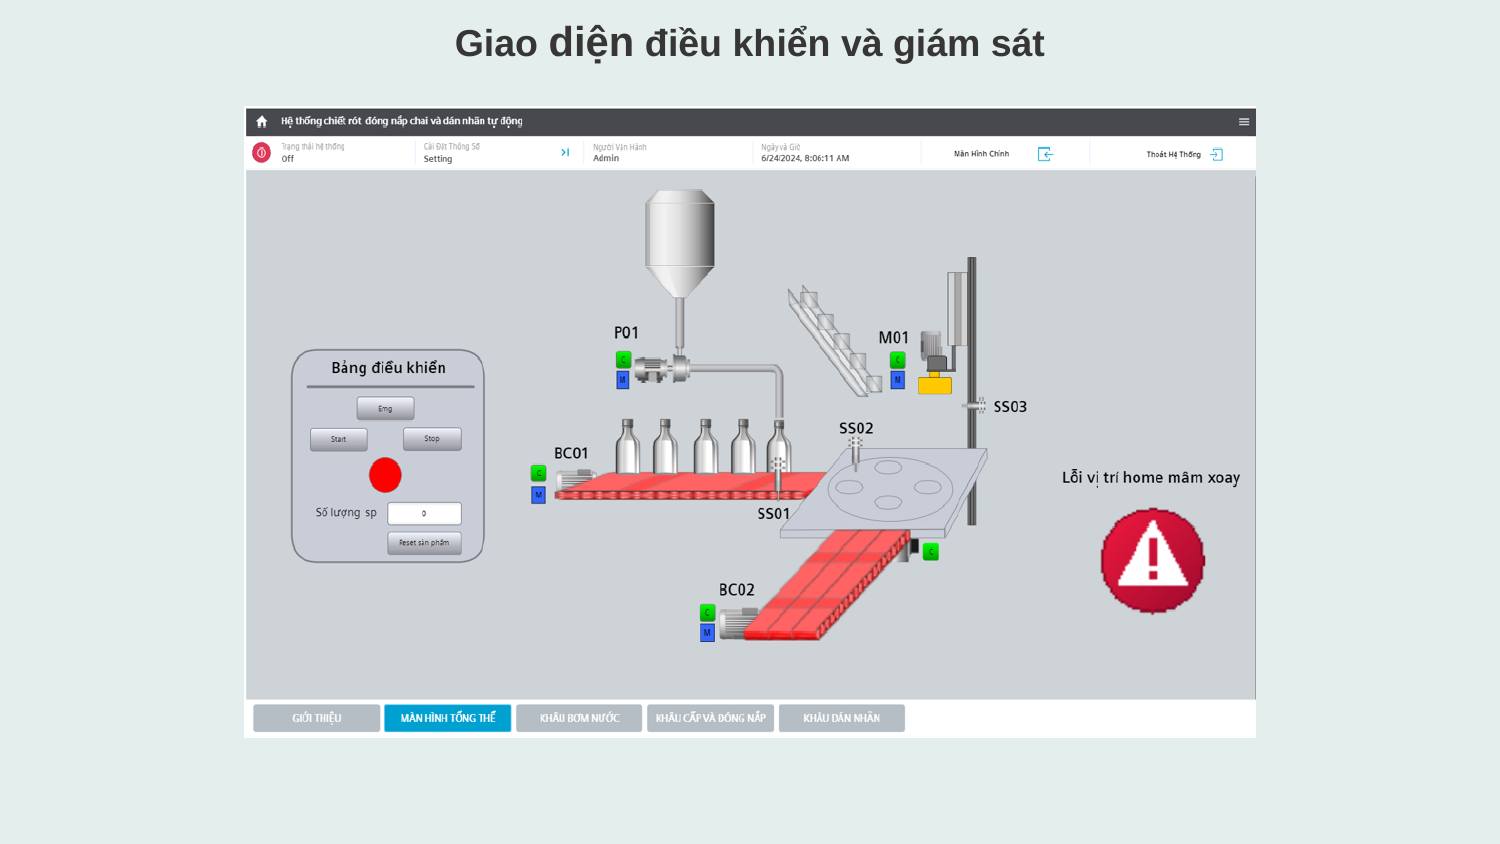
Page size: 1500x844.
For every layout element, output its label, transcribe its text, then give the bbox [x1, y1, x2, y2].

text_box Giao diện điều khiển và giám sát [408, 0, 1092, 73]
picture [244, 106, 1256, 738]
